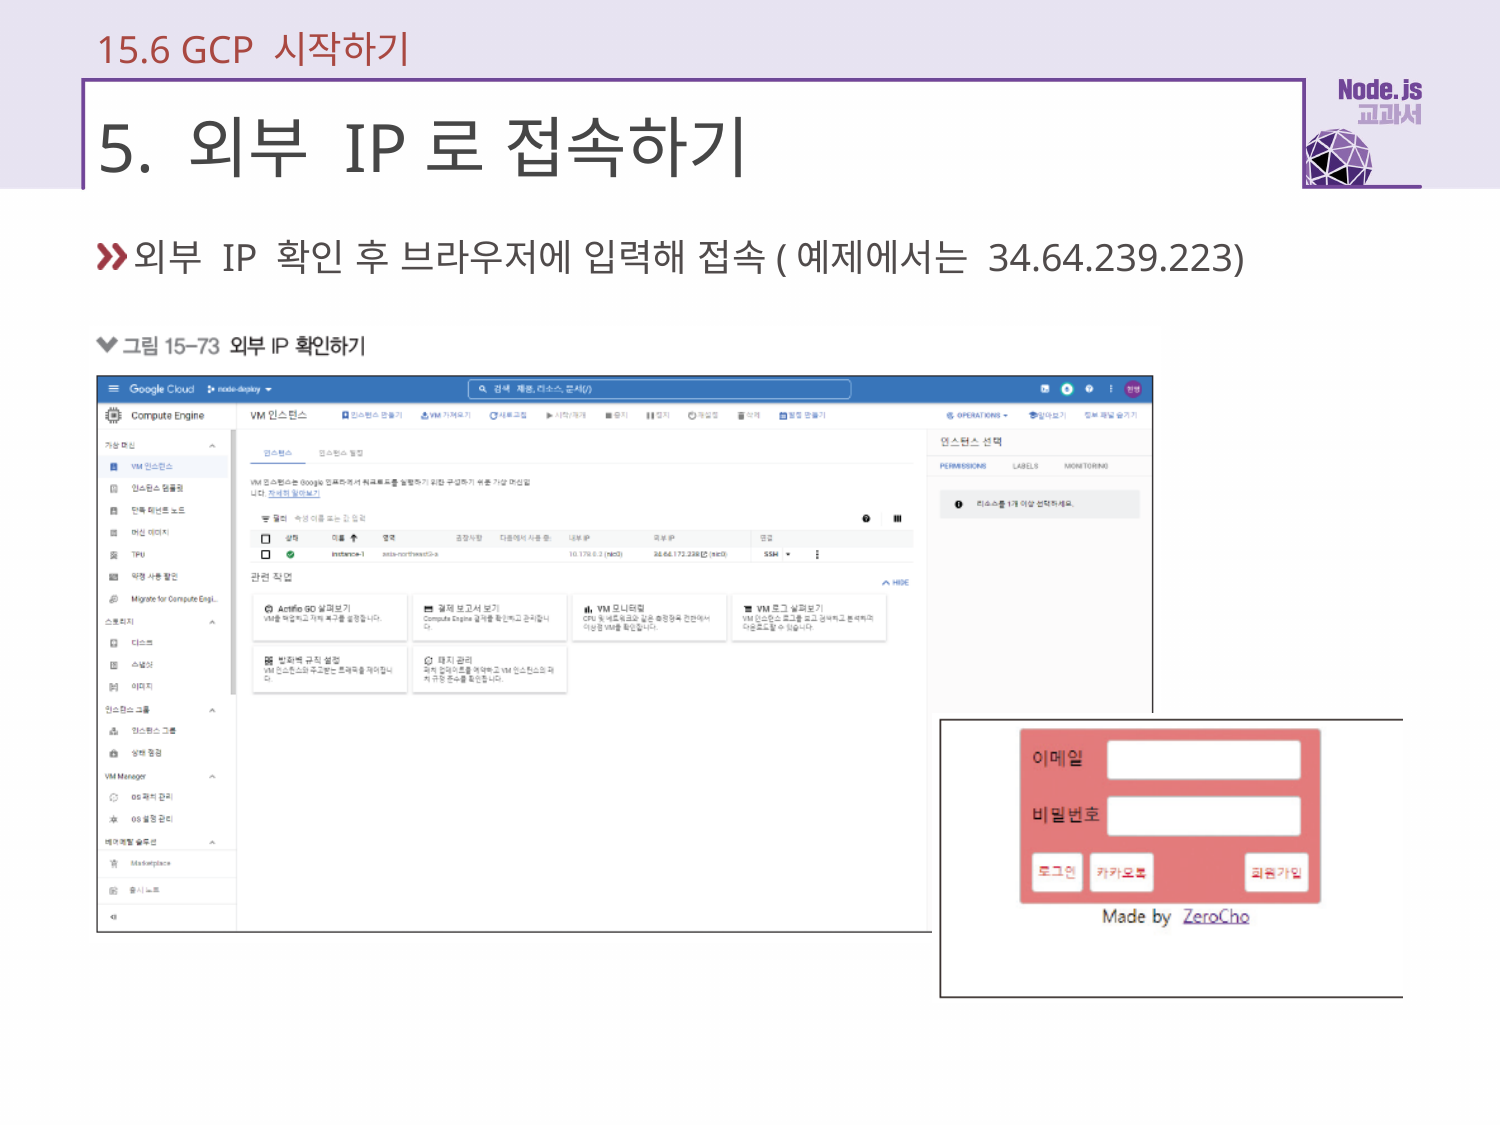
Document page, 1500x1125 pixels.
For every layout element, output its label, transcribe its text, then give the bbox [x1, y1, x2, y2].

picture [0, 0, 1500, 1125]
title 5. 외부 IP로 접속하기 [82, 61, 1413, 193]
text_box 15.6 GCP 시작하기 [81, 14, 807, 62]
list 외부 IP 확인 후 브라우저에 입력해 접속(예제에서는 34.64.239.223) [81, 222, 1412, 1037]
